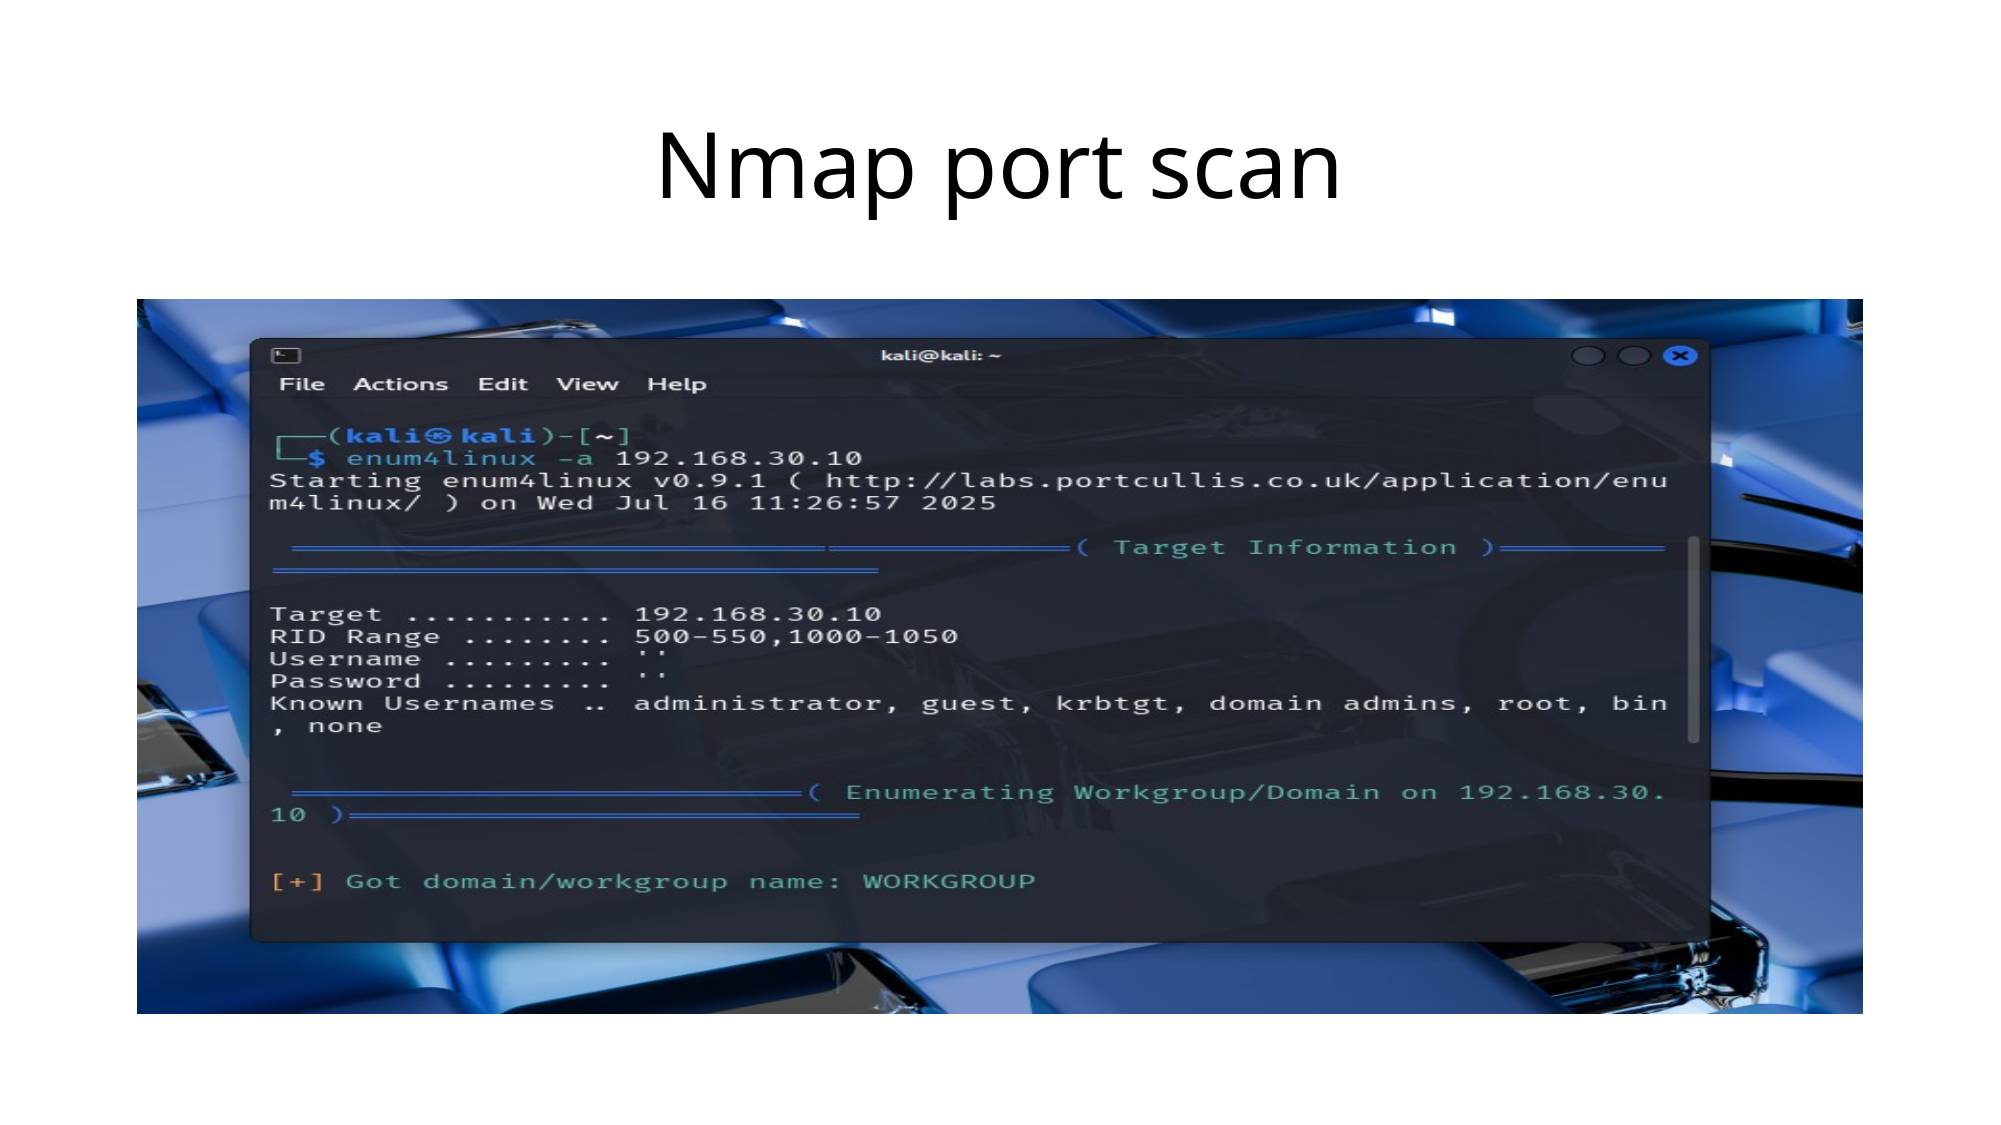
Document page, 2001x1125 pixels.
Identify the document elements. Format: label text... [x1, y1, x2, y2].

title Nmap port scan [137, 59, 1863, 278]
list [137, 299, 1863, 1014]
